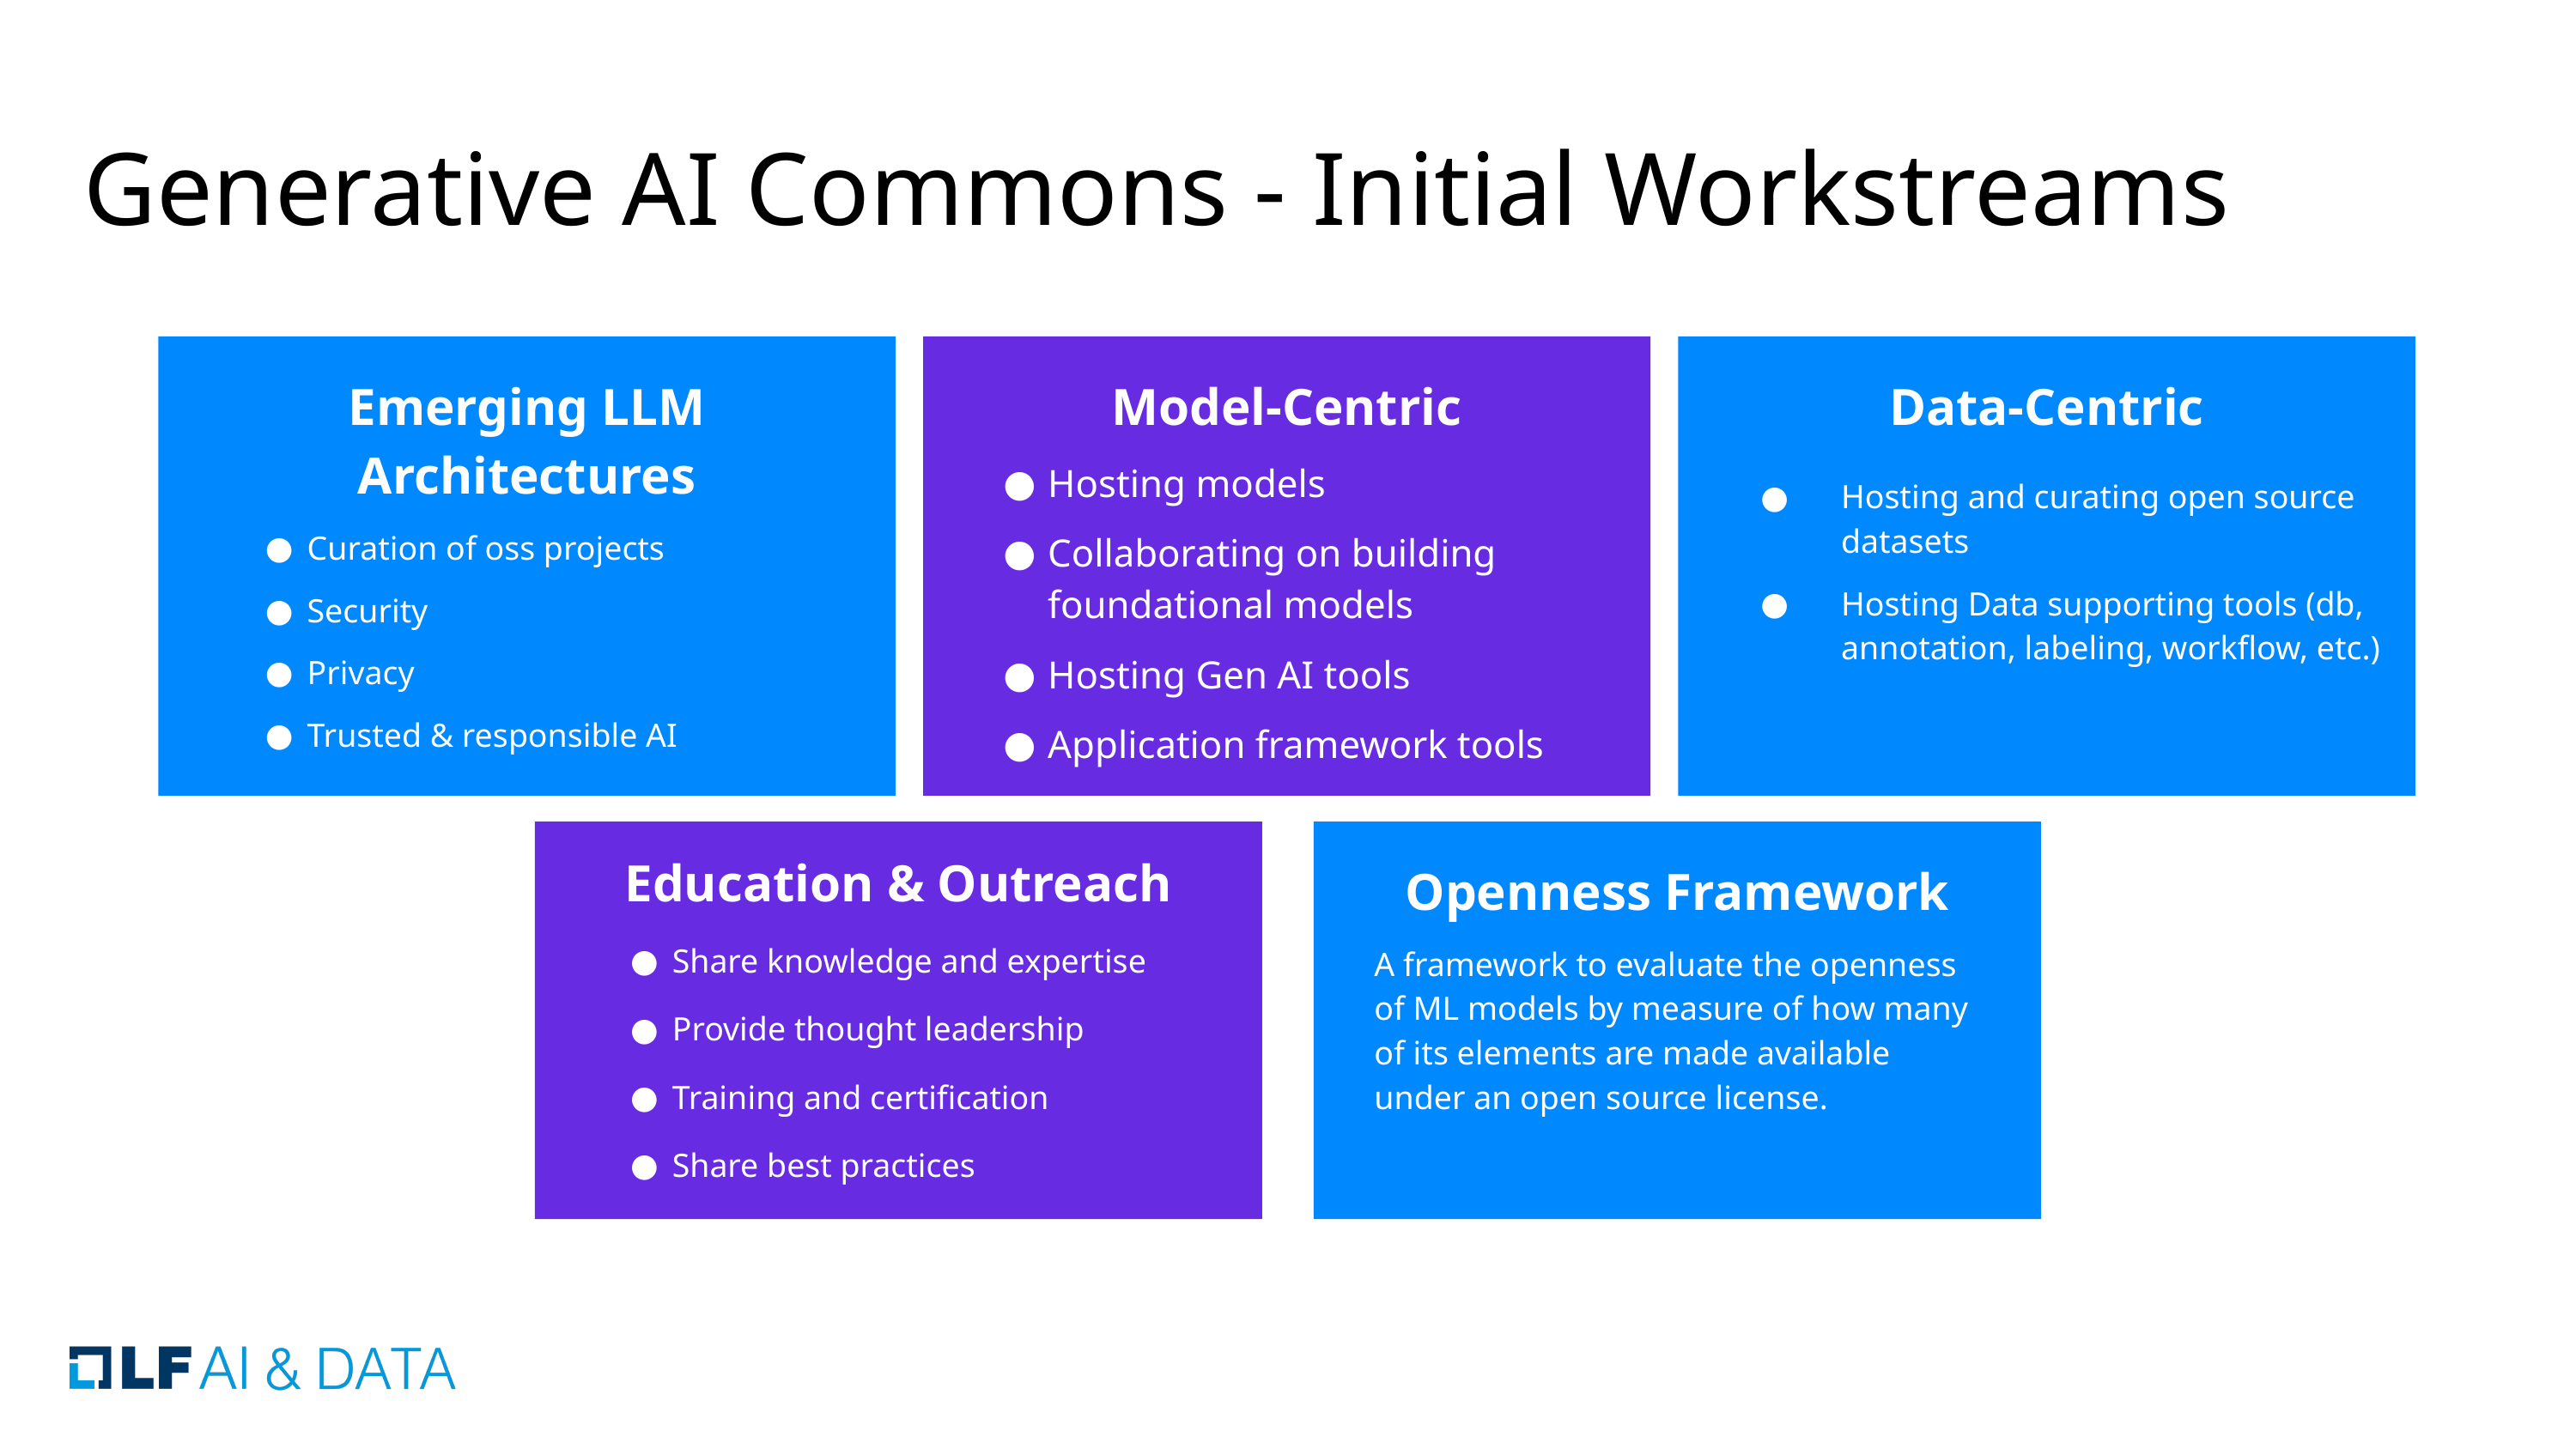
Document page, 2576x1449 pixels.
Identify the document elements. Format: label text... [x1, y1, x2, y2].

text_box Data-Centric Hosting and curating open source datasets Hosting Data supporting tools (db, annotation, labeling, workflow, etc.) [1678, 336, 2415, 796]
text_box Emerging LLM Architectures Curation of oss projects Security Privacy Trusted & responsible AI [158, 336, 896, 796]
text_box Education & Outreach Share knowledge and expertise Provide thought leadership Training and certification Share best practices [534, 822, 1262, 1220]
text_box Openness Framework A framework to evaluate the openness of ML models by measure of how many of its elements are made available under an open source license. [1313, 822, 2041, 1220]
picture [61, 1341, 461, 1397]
text_box Model-Centric Hosting models Collaborating on building foundational models Hosting Gen AI tools Application framework tools [923, 336, 1651, 796]
title Generative AI Commons - Initial Workstreams [83, 124, 2447, 264]
